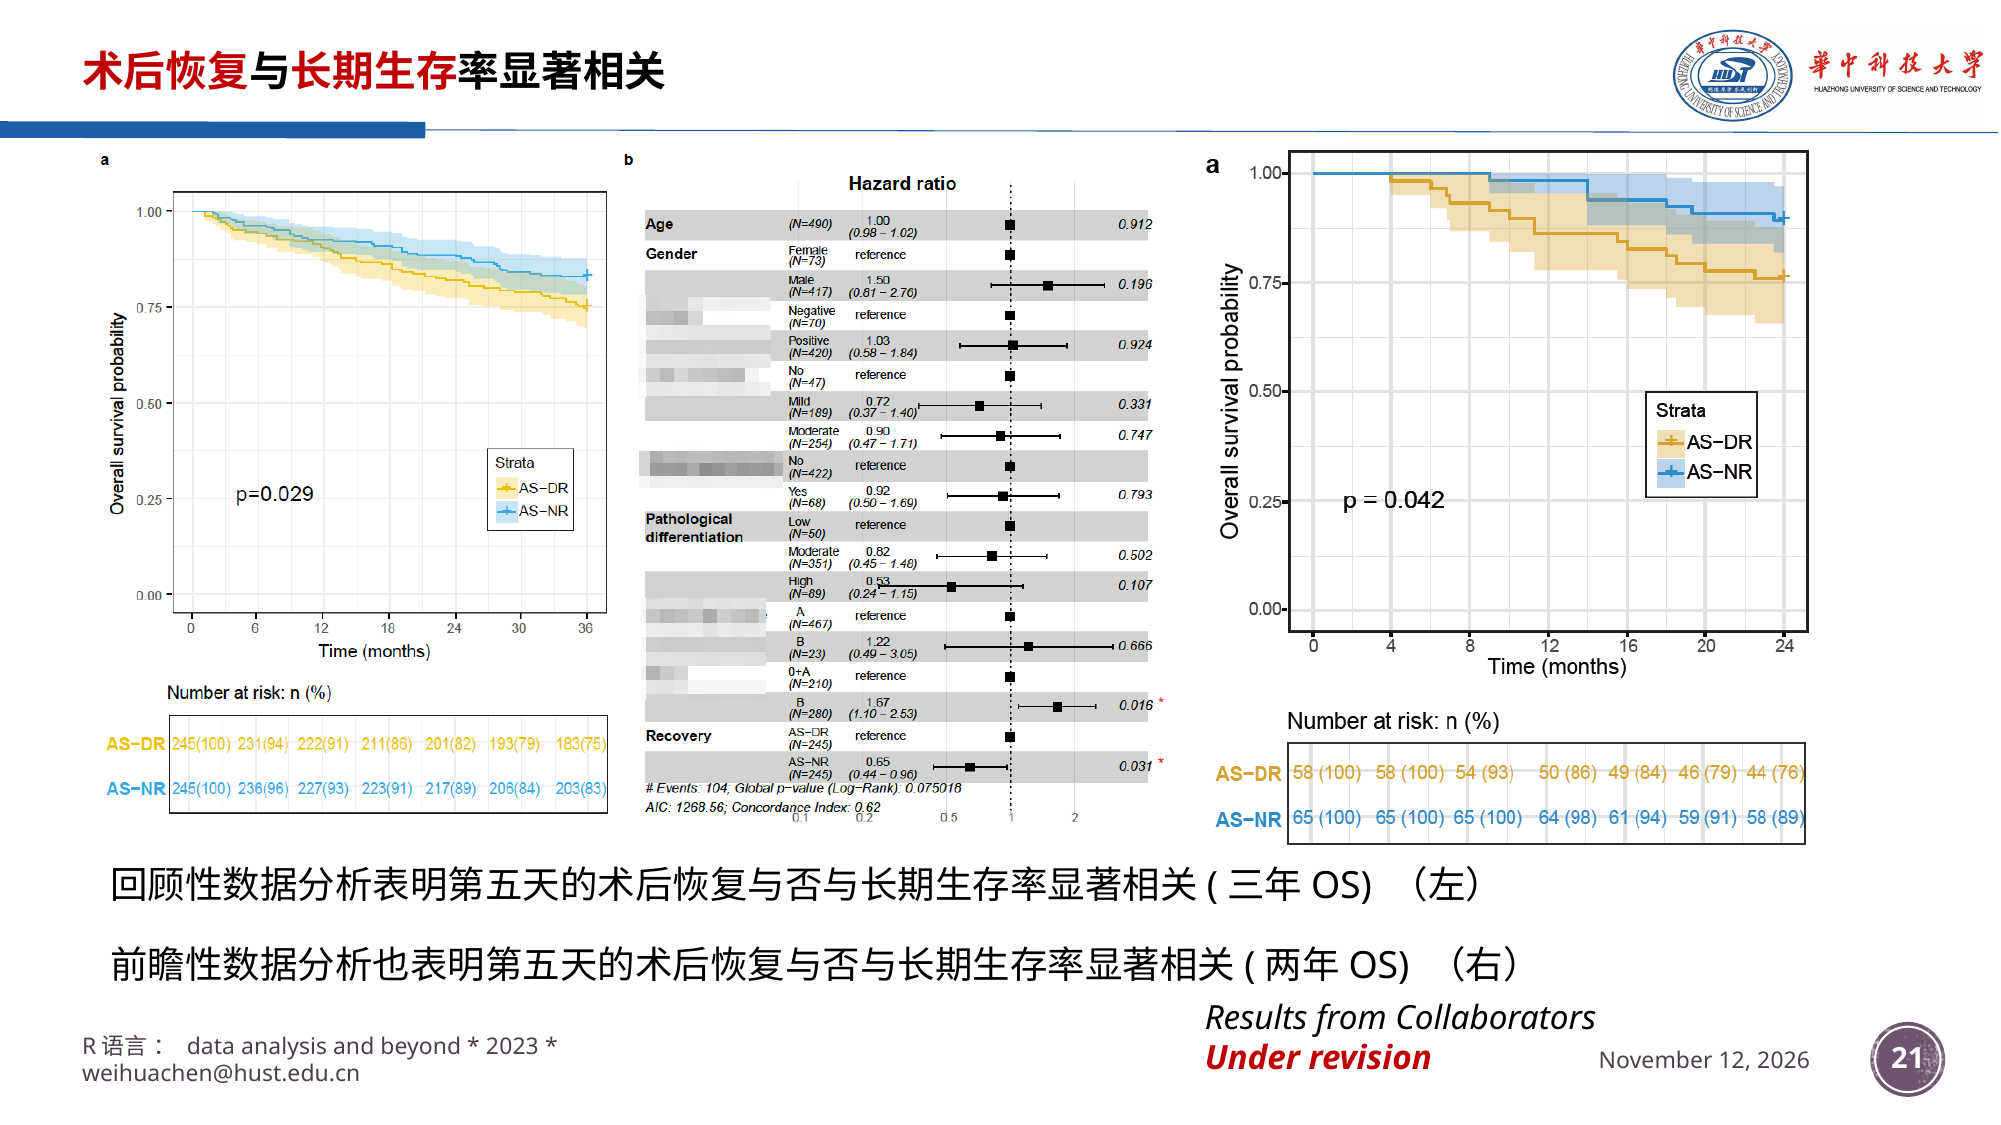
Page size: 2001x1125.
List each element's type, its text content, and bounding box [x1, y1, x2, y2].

picture [1667, 28, 1984, 123]
title 术后恢复与长期生存率显著相关 [67, 34, 1628, 113]
picture [1197, 133, 1826, 860]
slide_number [1541, 1030, 1826, 1091]
text_box Results from Collaborators Under revision [1190, 994, 1612, 1084]
text_box 回顾性数据分析表明第五天的术后恢复与否与长期生存率显著相关(三年OS) （左） 前瞻性数据分析也表明第五天的术后恢复与否与长期生存率显著相关(两年OS) （右） [95, 831, 1671, 994]
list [98, 143, 1167, 834]
footer R语言 ： data analysis and beyond * 2023 * weihuachen@hust.edu.cn [67, 1028, 693, 1089]
slide_number 21 [1855, 1028, 1961, 1089]
